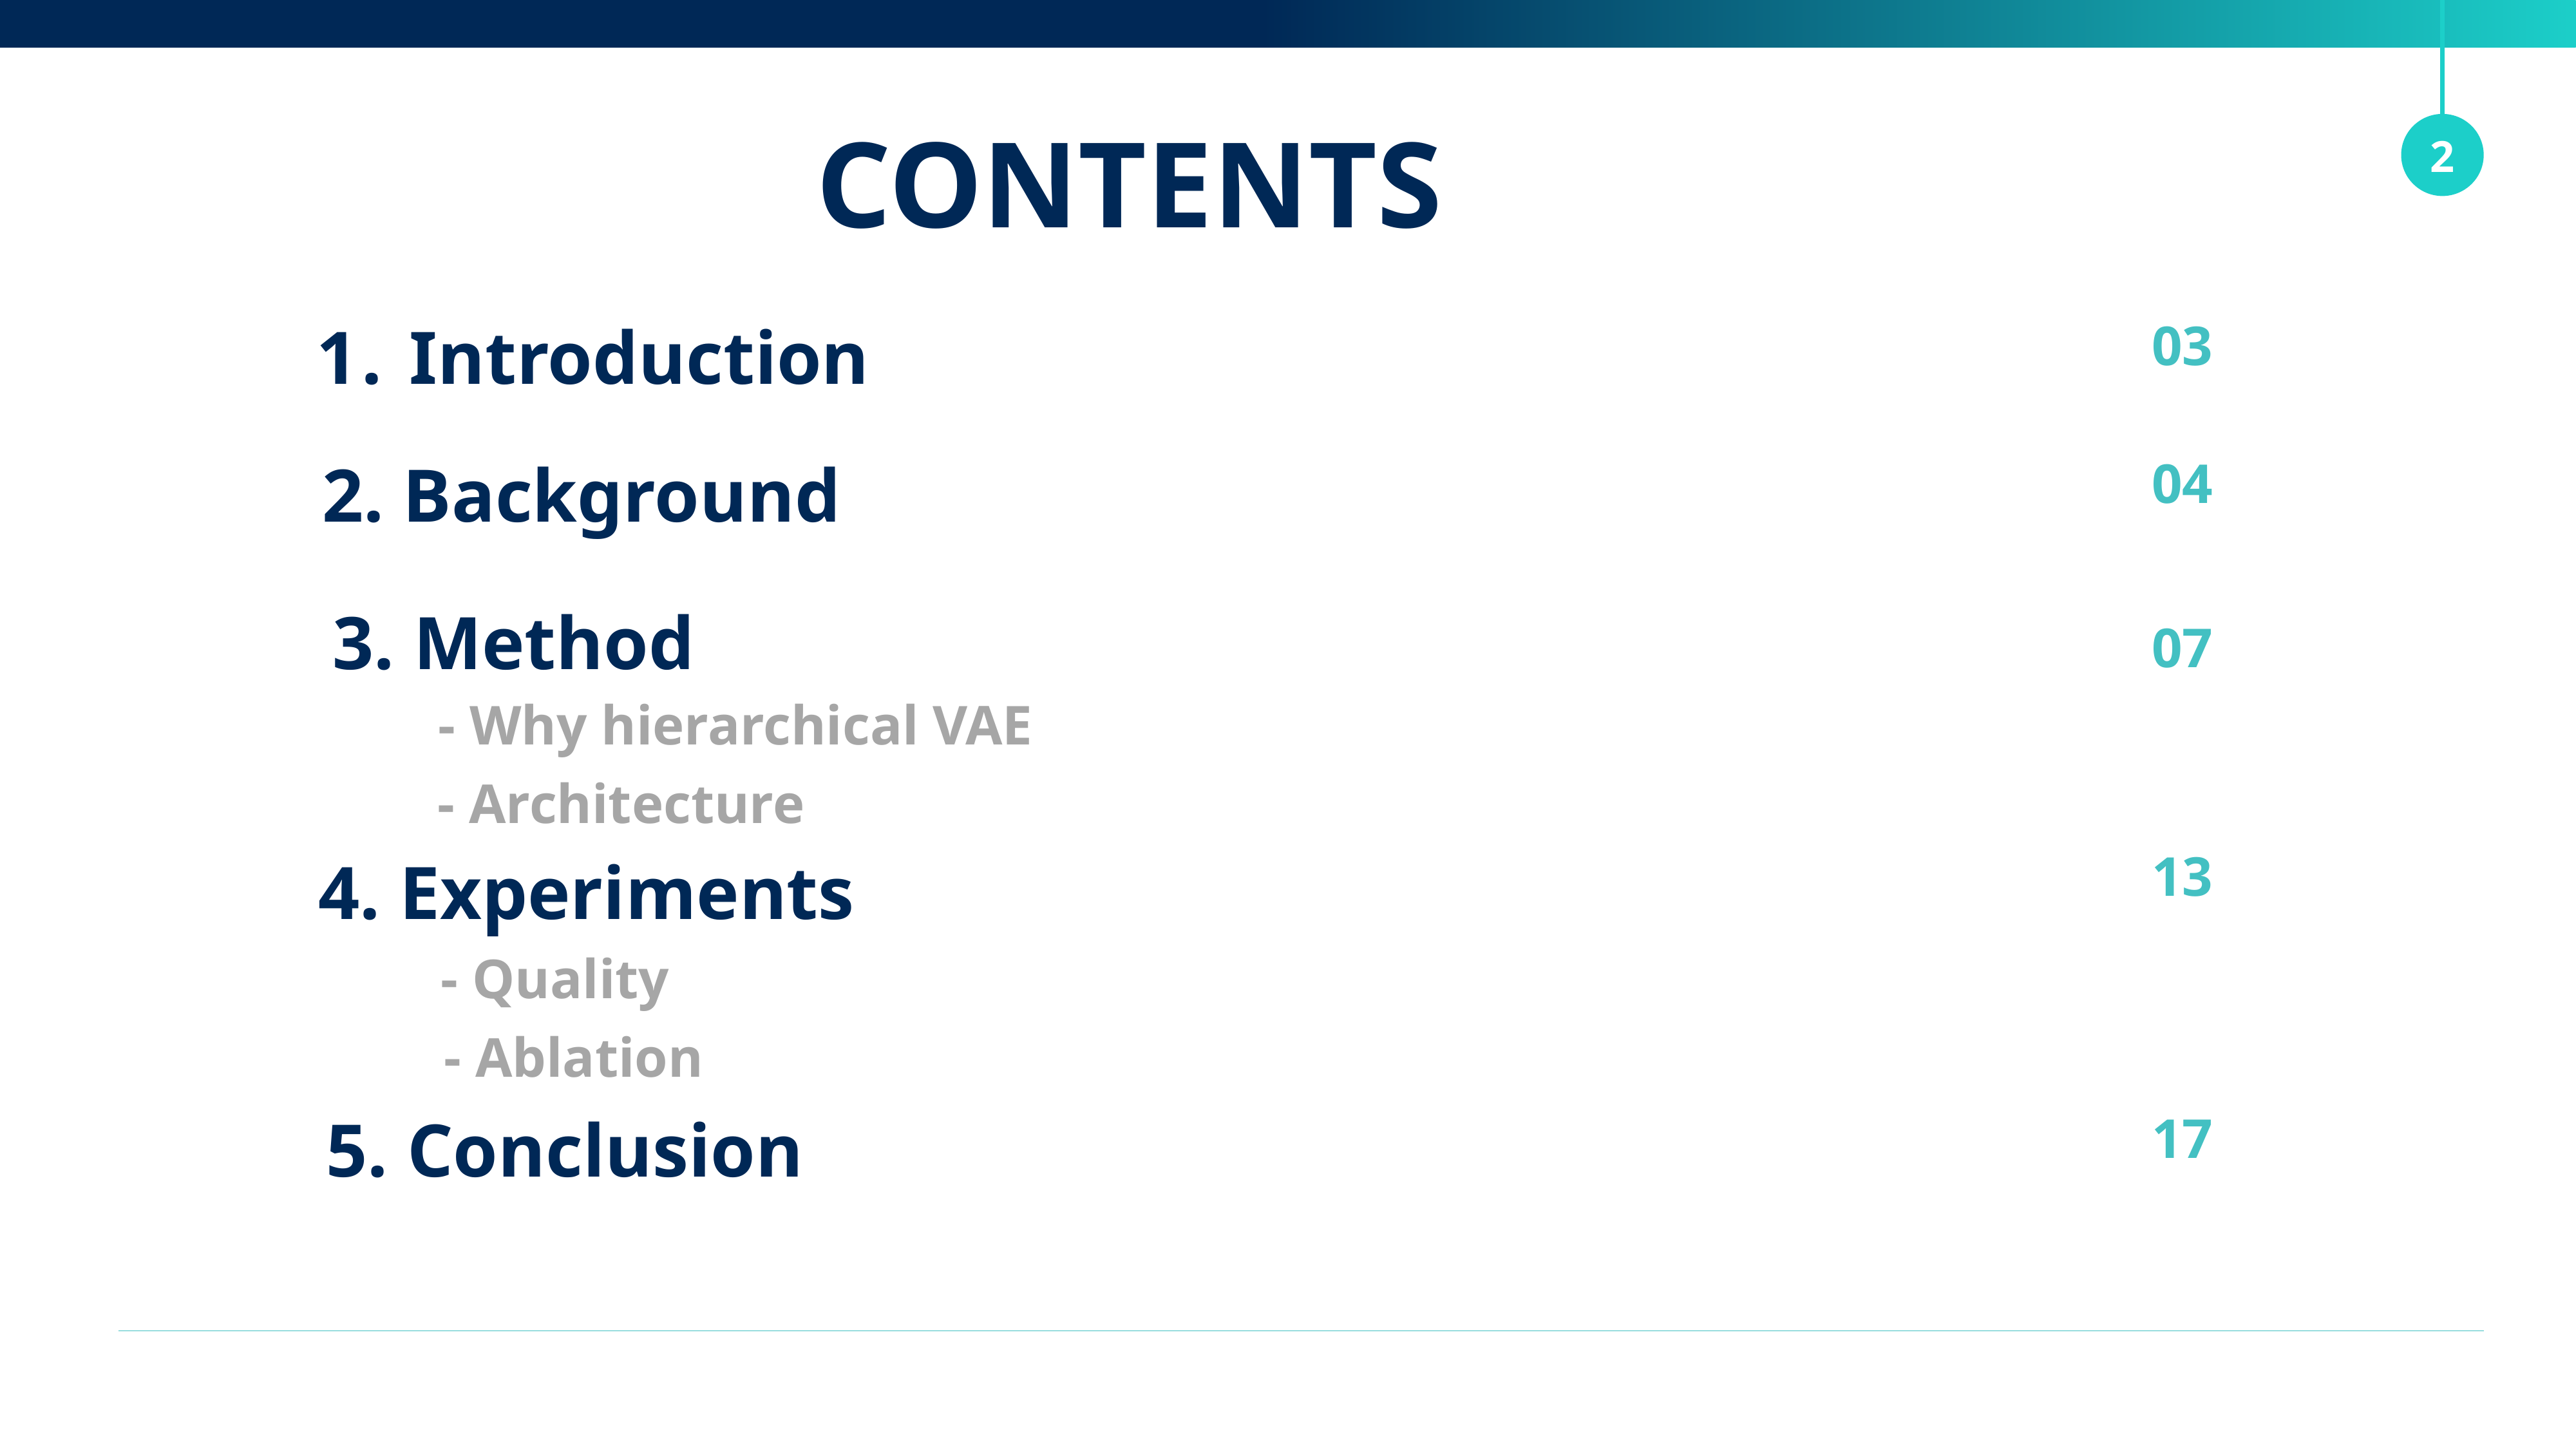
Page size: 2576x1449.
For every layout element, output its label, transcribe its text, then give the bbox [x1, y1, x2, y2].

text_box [0, 0, 2576, 196]
text_box - Ablation [435, 1019, 714, 1093]
text_box - Quality [431, 940, 679, 1014]
text_box 13 [2142, 837, 2222, 912]
text_box CONTENTS [806, 196, 1452, 256]
text_box 04 [2142, 444, 2222, 518]
text_box 3. Method [323, 592, 705, 689]
text_box 2. Background [312, 444, 851, 541]
text_box 1. Introduction [307, 307, 880, 404]
text_box 17 [2142, 1099, 2222, 1174]
text_box 5. Conclusion [317, 1099, 813, 1197]
text_box 4. Experiments [309, 842, 864, 939]
text_box 03 [2142, 307, 2222, 381]
text_box - Architecture [428, 764, 815, 839]
text_box - Why hierarchical VAE [429, 686, 1043, 760]
text_box 07 [2142, 609, 2222, 683]
